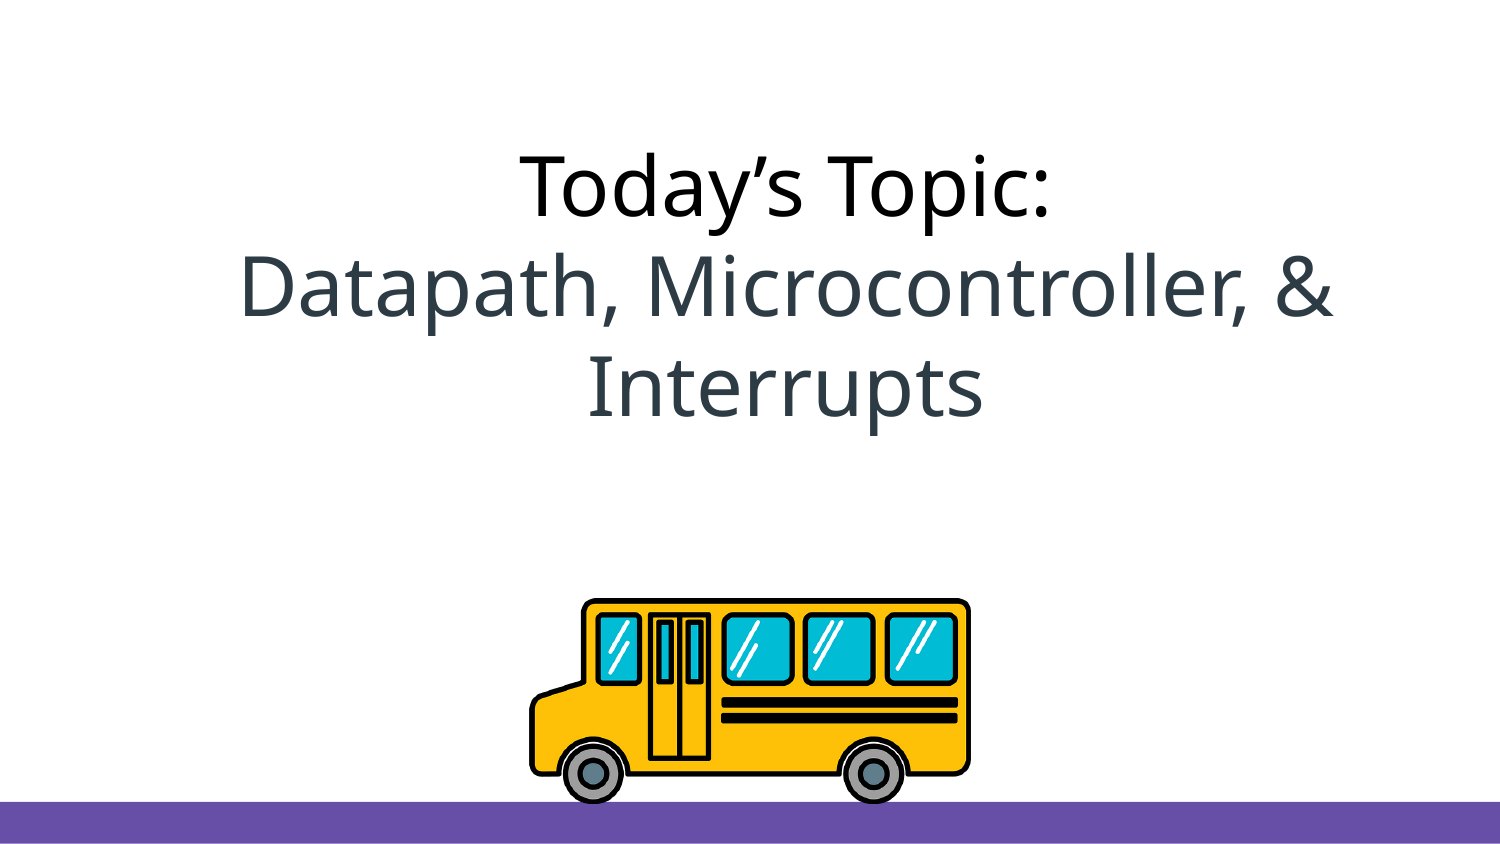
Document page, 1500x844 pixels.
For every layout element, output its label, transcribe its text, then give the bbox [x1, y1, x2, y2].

picture [529, 598, 971, 805]
title Today’s Topic: Datapath, Microcontroller, & Interrupts [97, 131, 1474, 434]
